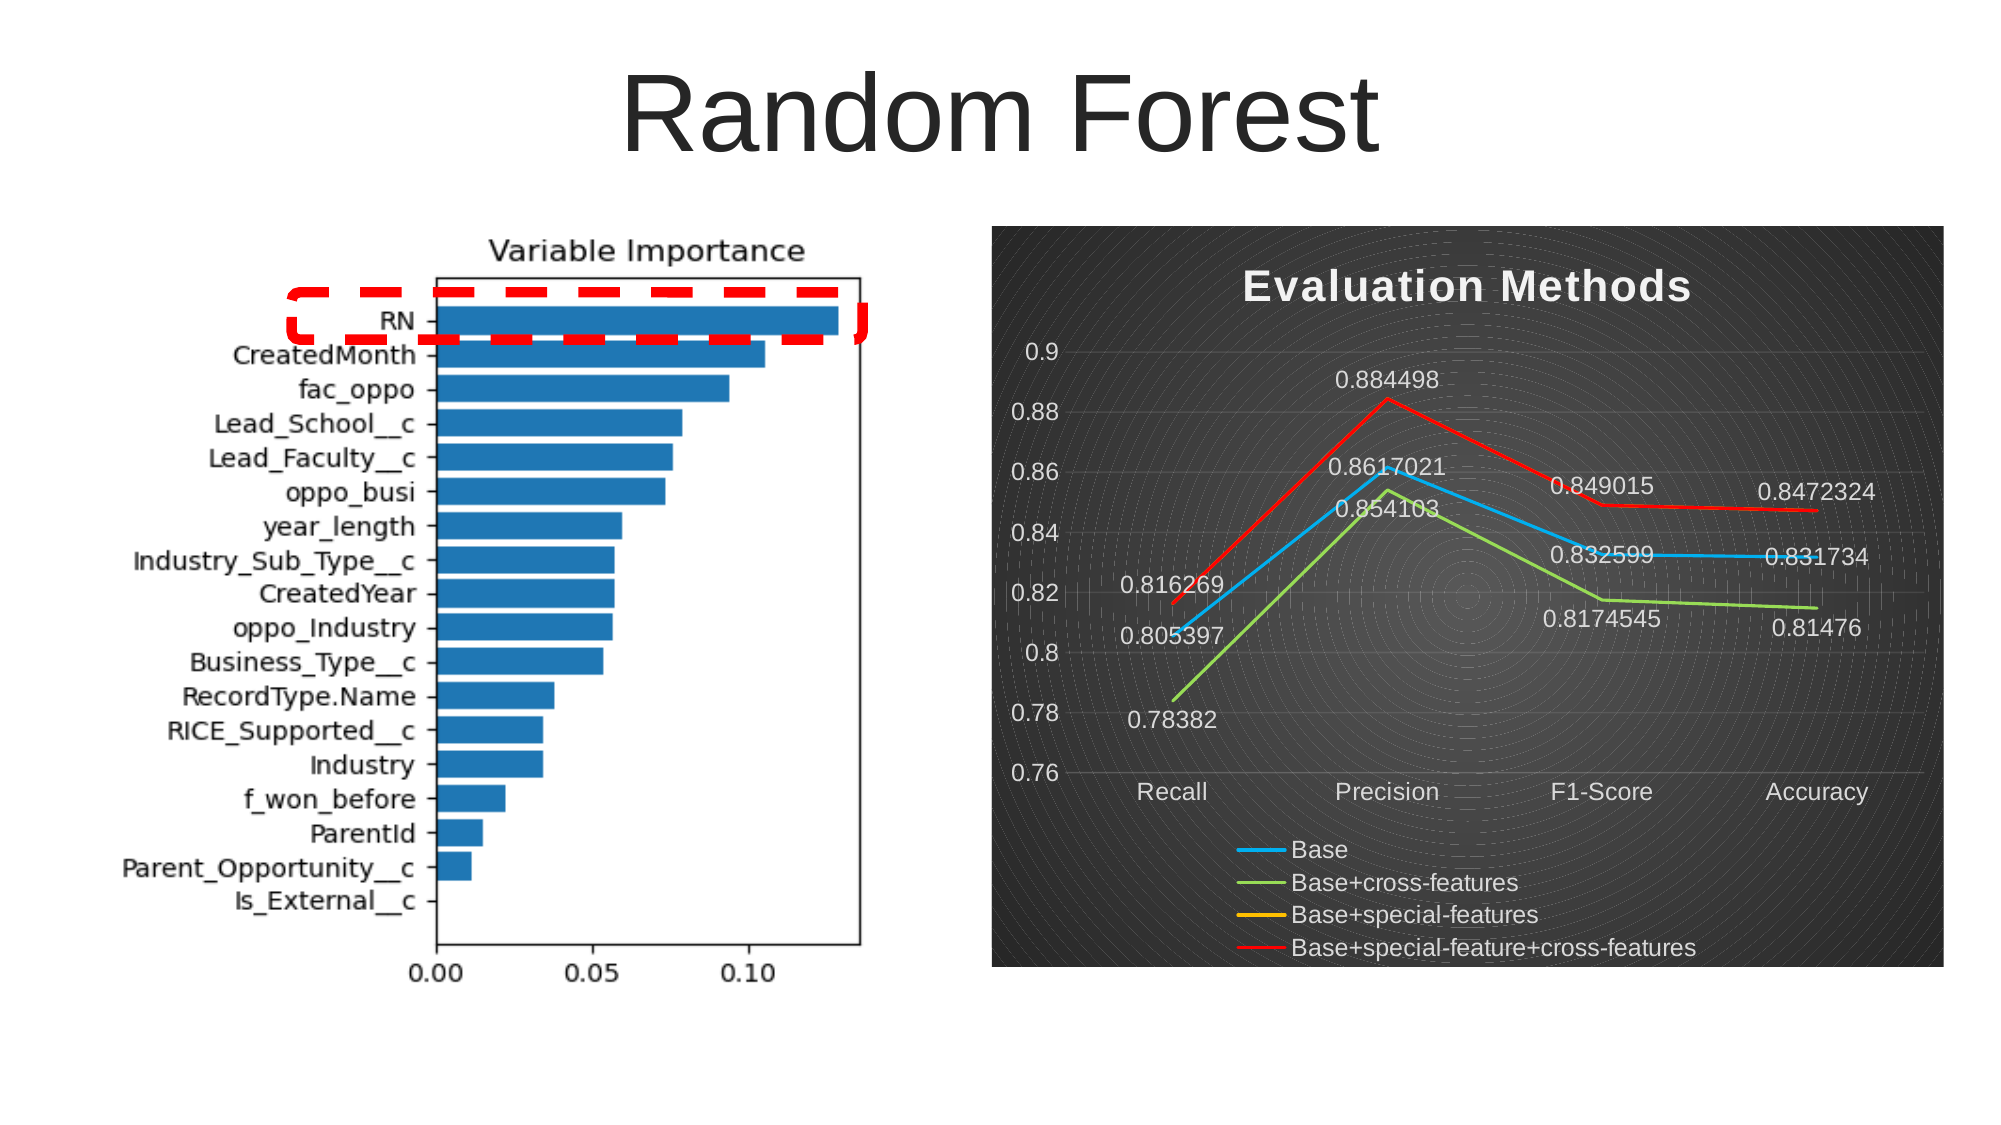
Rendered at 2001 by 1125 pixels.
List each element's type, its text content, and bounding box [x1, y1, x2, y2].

chart [992, 226, 1944, 967]
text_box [58, 173, 992, 1052]
list Random Forest [184, 57, 1816, 174]
